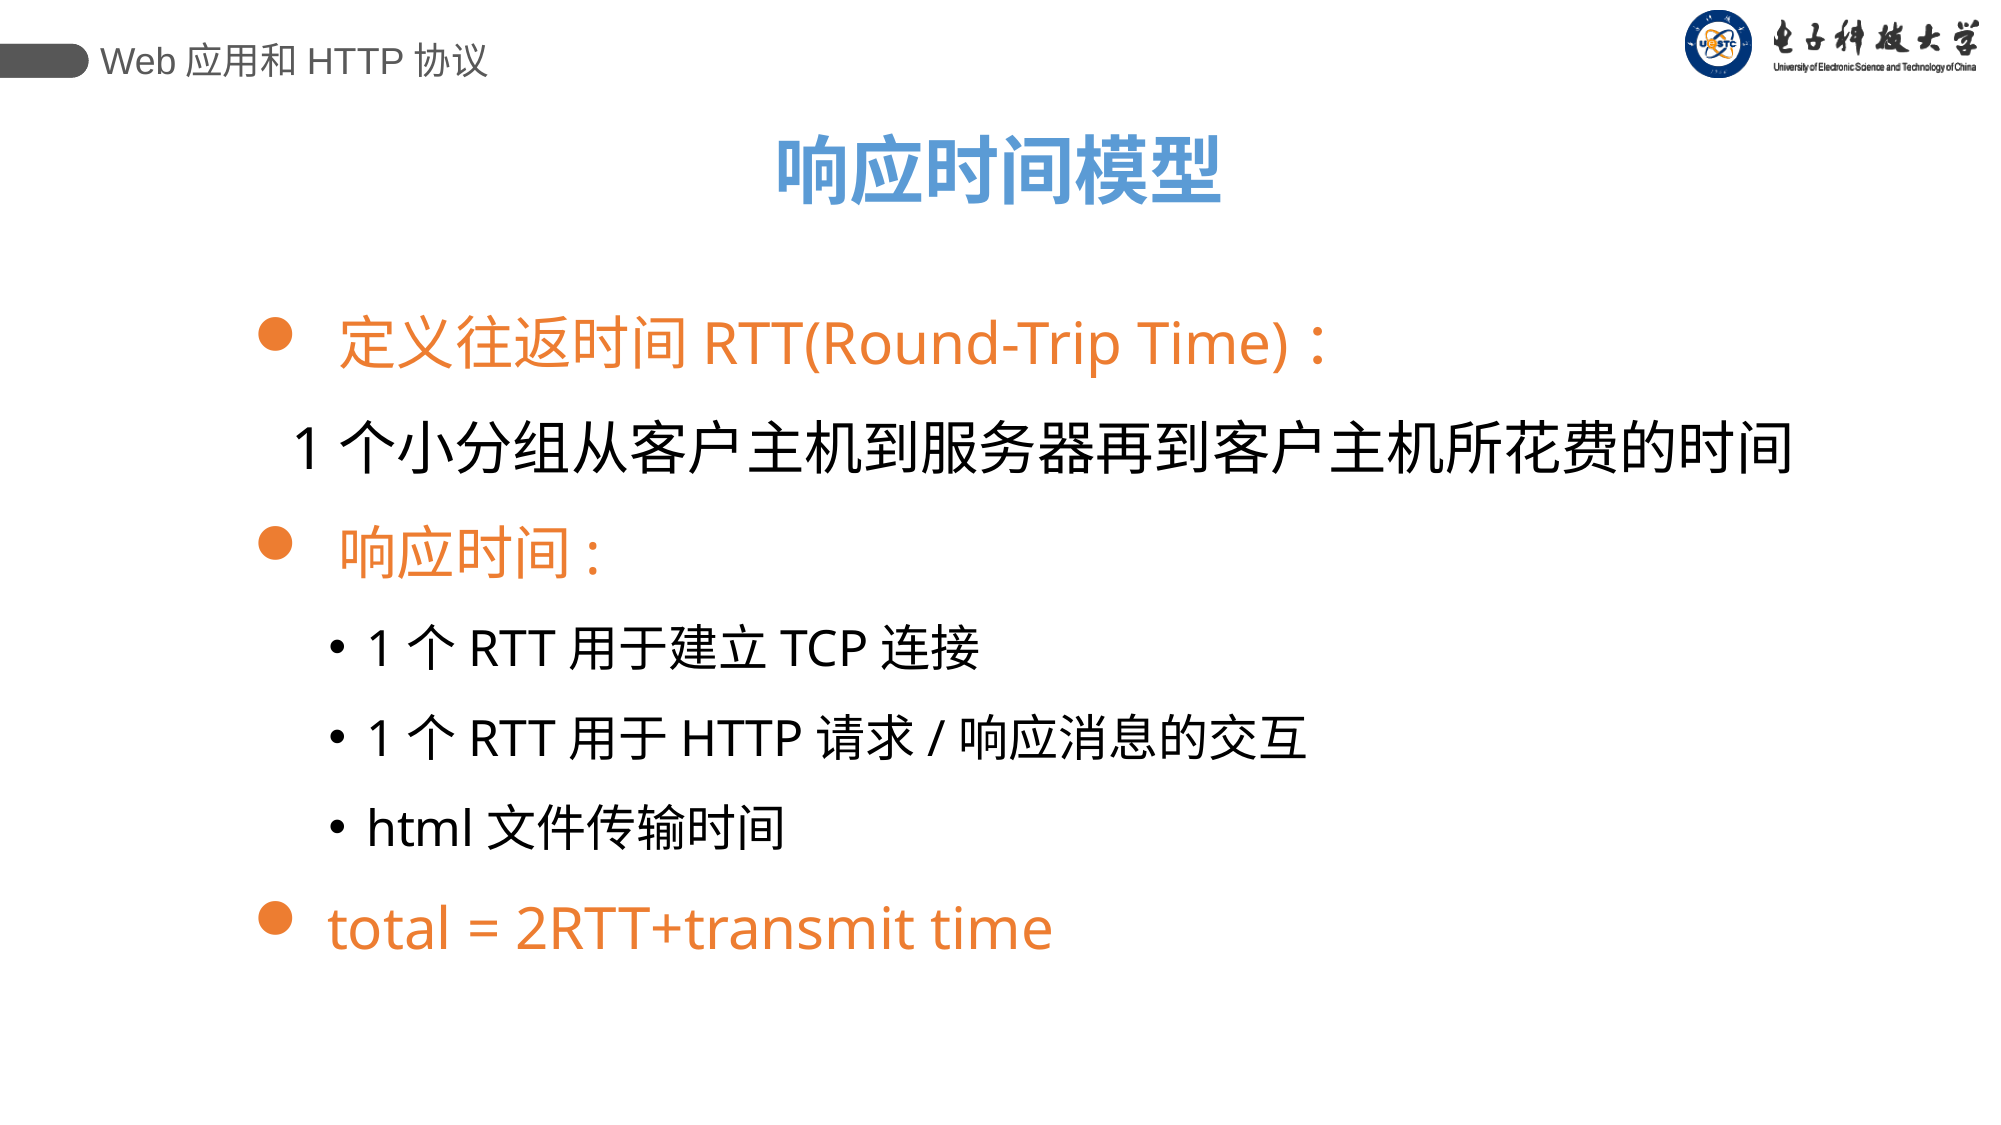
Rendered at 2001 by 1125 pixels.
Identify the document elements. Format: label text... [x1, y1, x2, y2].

text_box Web应用和HTTP协议 [100, 28, 495, 91]
text_box [300, 75, 1576, 263]
picture [1685, 10, 1979, 78]
text_box 响应时间模型 [760, 116, 1240, 222]
text_box 定义往返时间RTT(Round-Trip Time)： 1个小分组从客户主机到服务器再到客户主机所花费的时间 响应时间: 1个RTT用于建立TCP连接 1个RTT用于HTTP请求/响应消息的交互 html文件传输时间 total = 2RTT+transmit time [238, 264, 1929, 906]
